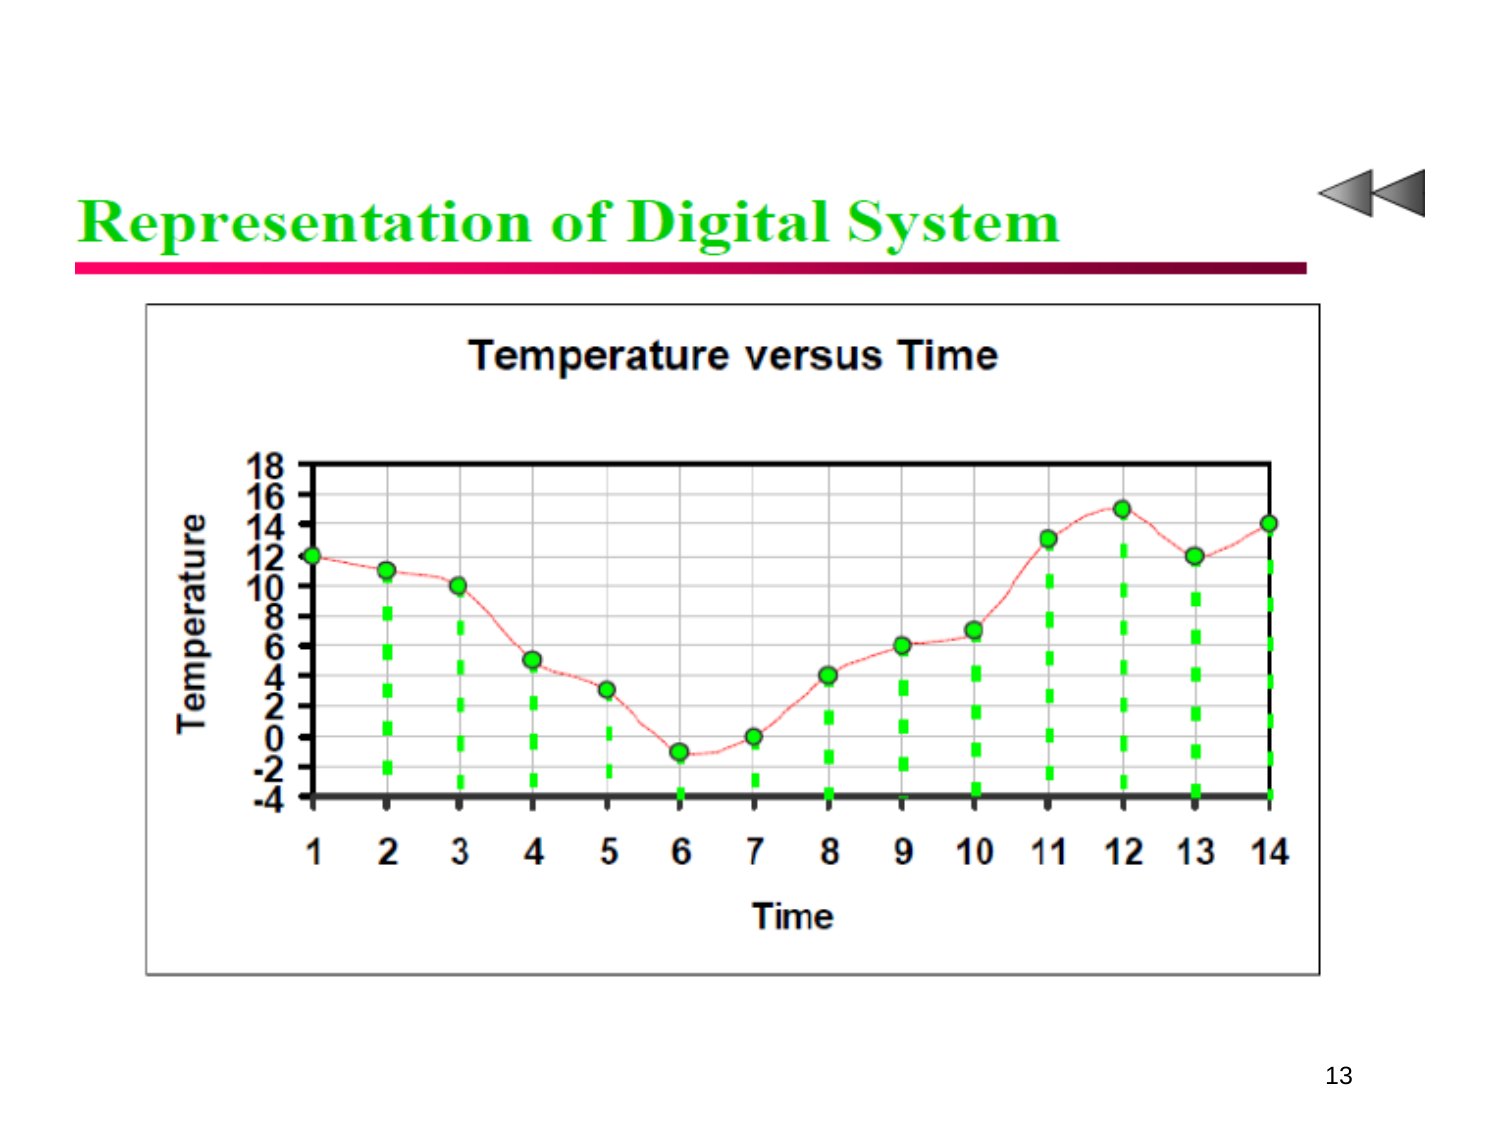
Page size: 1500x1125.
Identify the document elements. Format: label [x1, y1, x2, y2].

picture [74, 37, 1425, 1025]
